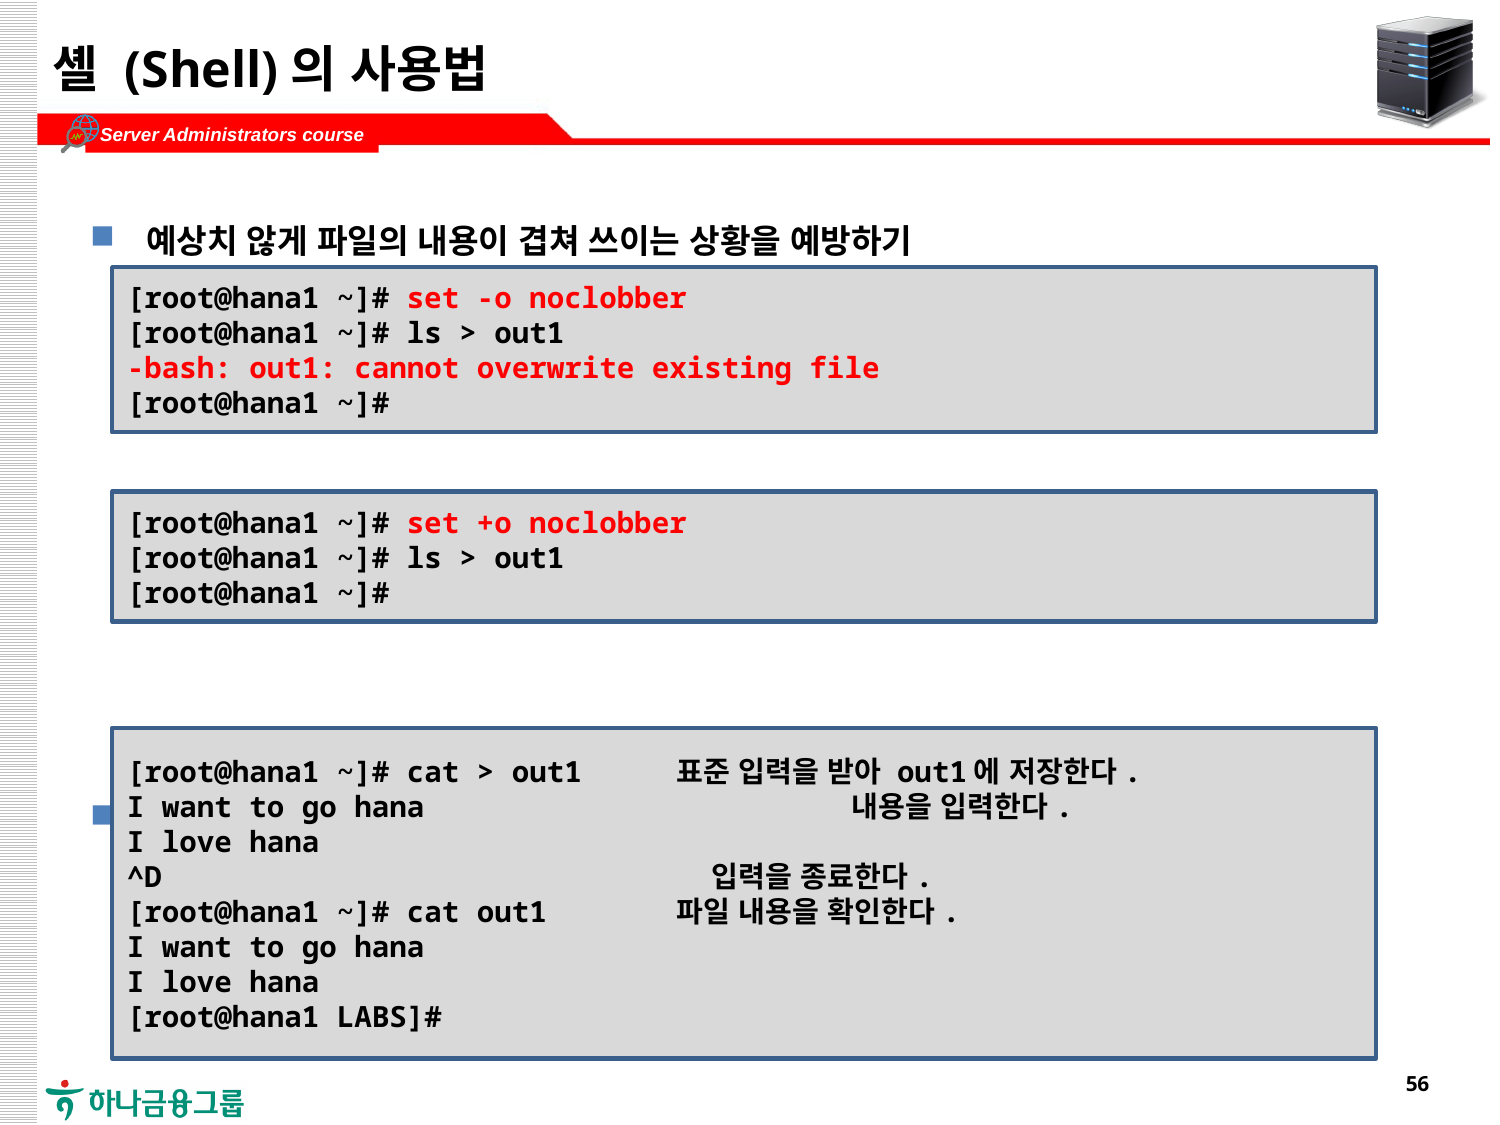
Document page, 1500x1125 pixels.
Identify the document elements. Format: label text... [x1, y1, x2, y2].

text_box [root@hana1 ~]# cat > out1 표준 입력을 받아 out1에 저장한다. I want to go hana 내용을 입력한다. I love hana ^D 입력을 종료한다. [root@hana1 ~]# cat out1 파일 내용을 확인한다. I want to go hana I love hana [root@hana1 LABS]# [110, 726, 1378, 1061]
picture [41, 1079, 248, 1121]
text_box [root@hana1 ~]# set +o noclobber [root@hana1 ~]# ls > out1 [root@hana1 ~]# [110, 489, 1378, 624]
picture [38, 7, 1495, 167]
text_box [root@hana1 ~]# set -o noclobber [root@hana1 ~]# ls > out1 -bash: out1: cannot overwrite existing file [root@hana1 ~]# [110, 265, 1378, 434]
list 예상치 않게 파일의 내용이 겹쳐 쓰이는 상황을 예방하기 설정 해제 cat 명령으로 파일 생성하기 [75, 192, 1459, 1079]
title 셸 (Shell)의 사용법 [37, 22, 1425, 113]
